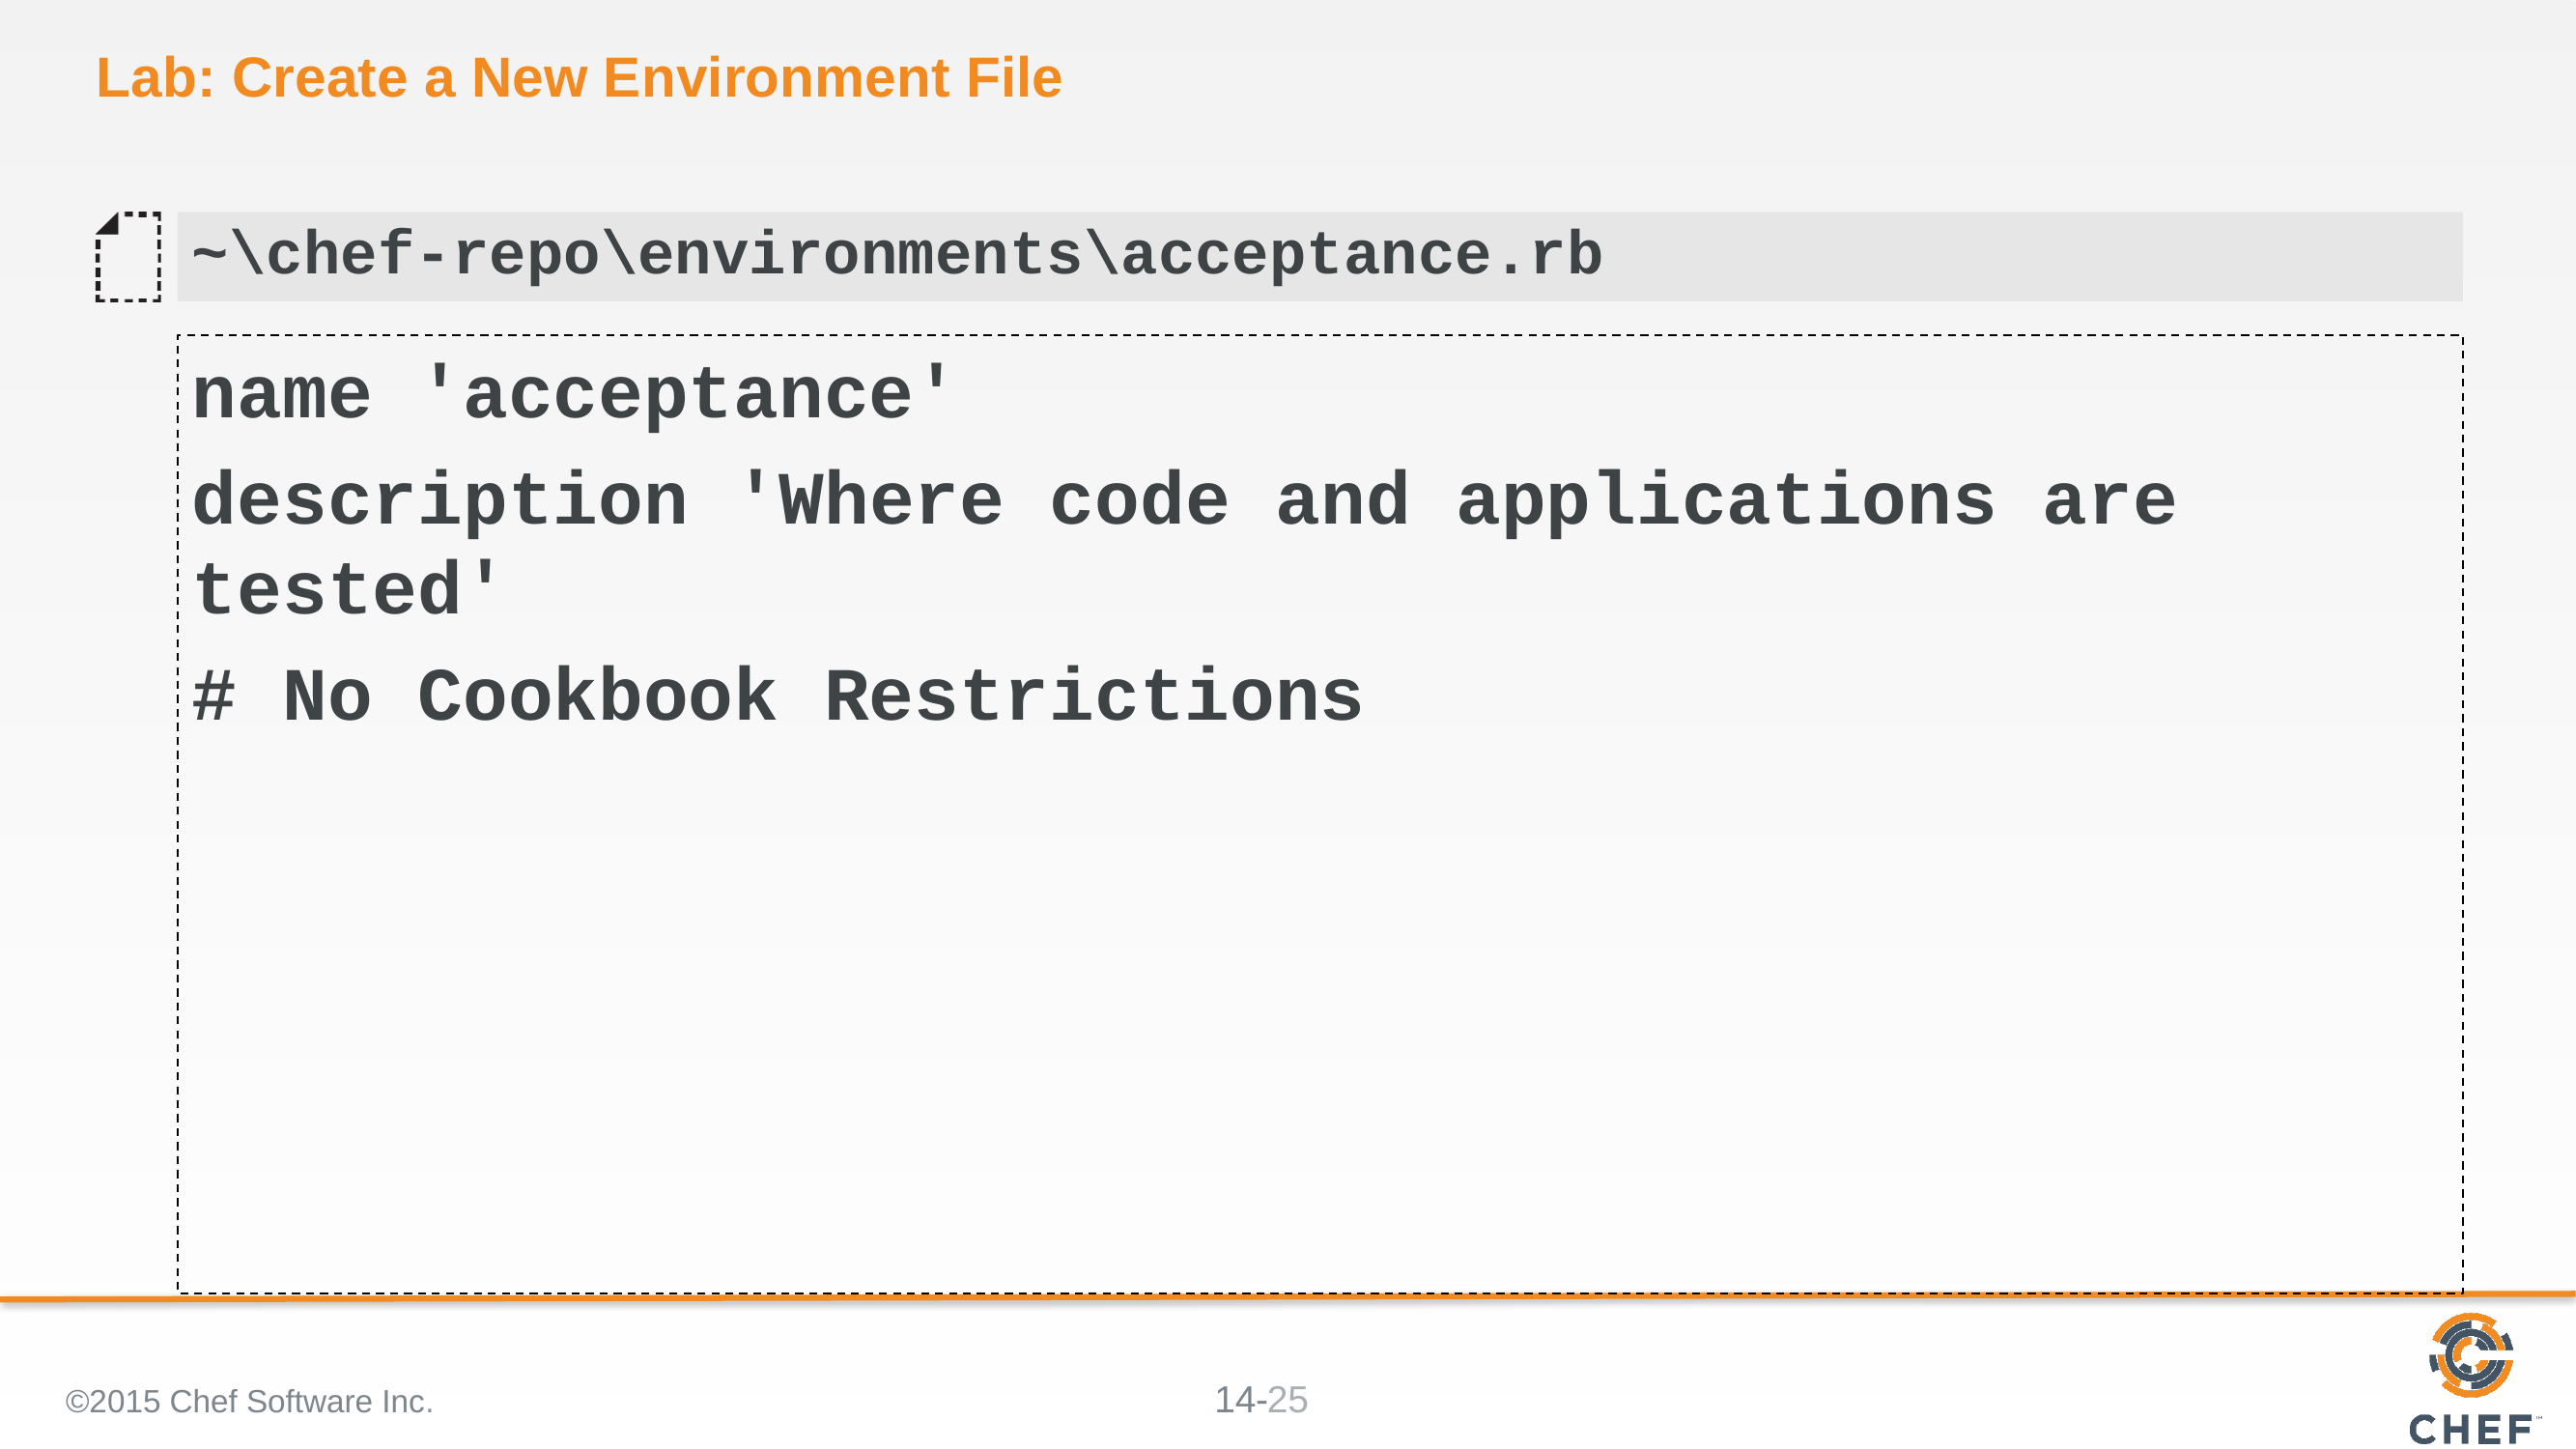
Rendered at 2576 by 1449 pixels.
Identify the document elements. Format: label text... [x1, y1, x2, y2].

list ~\chef-repo\environments\acceptance.rb [177, 212, 2463, 302]
footer ©2015 Chef Software Inc. [51, 1359, 952, 1440]
title Lab: Create a New Environment File [96, 48, 2463, 180]
slide_number 25 [998, 1359, 1578, 1437]
picture [2399, 1297, 2550, 1449]
list name 'acceptance' description 'Where code and applications are tested' # No Cookbook Restrictions [177, 334, 2464, 1294]
